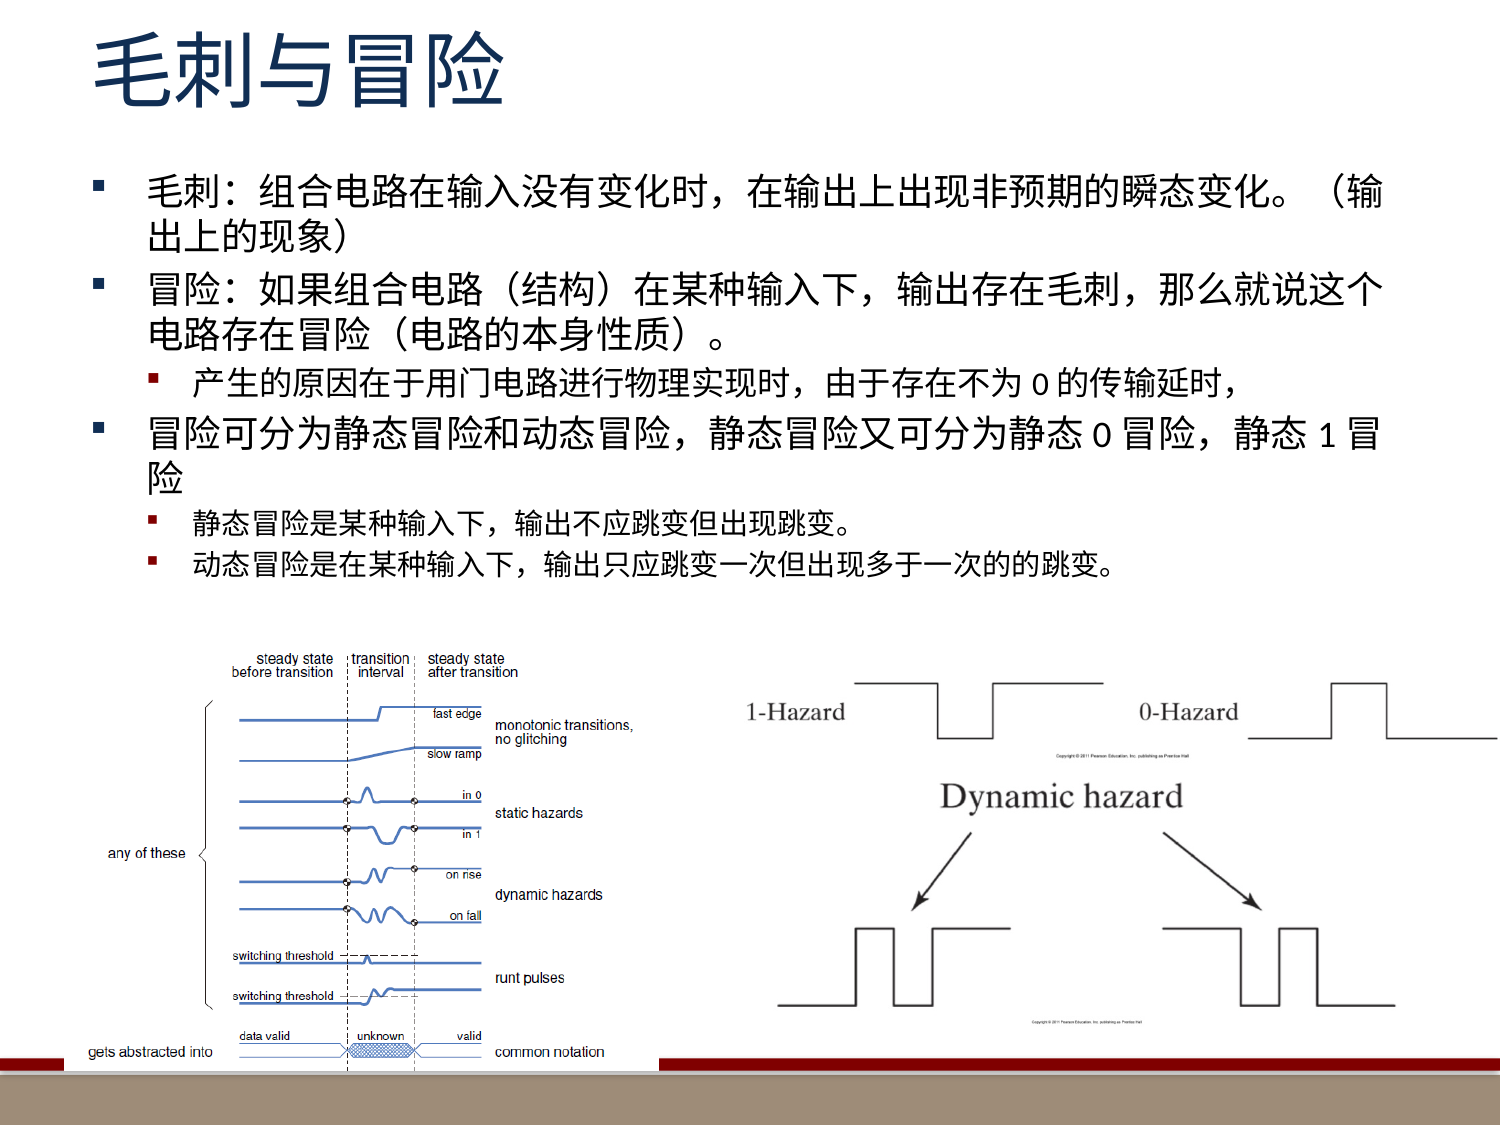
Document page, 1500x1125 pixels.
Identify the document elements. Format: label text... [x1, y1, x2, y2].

picture [773, 774, 1400, 1034]
picture [64, 633, 660, 1071]
picture [743, 680, 1500, 771]
title 毛刺与冒险 [74, 0, 1426, 138]
list 毛刺：组合电路在输入没有变化时，在输出上出现非预期的瞬态变化。（输出上的现象） 冒险：如果组合电路（结构）在某种输入下，输出存在毛刺，那么就说这个电路存在冒险（电路的本身性质）。 产生的原因在于用门电路进行物理实现时，由于存在不为0的传输延时， 冒险可分为静态冒险和动态冒险，静态冒险又可分为静态0冒险，静态1冒险 静态冒险是某种输入下，输出不应跳变但出现跳变。 动态冒险是在某种输入下，输出只应跳变一次但出现多于一次的的跳变。 [74, 160, 1426, 1036]
